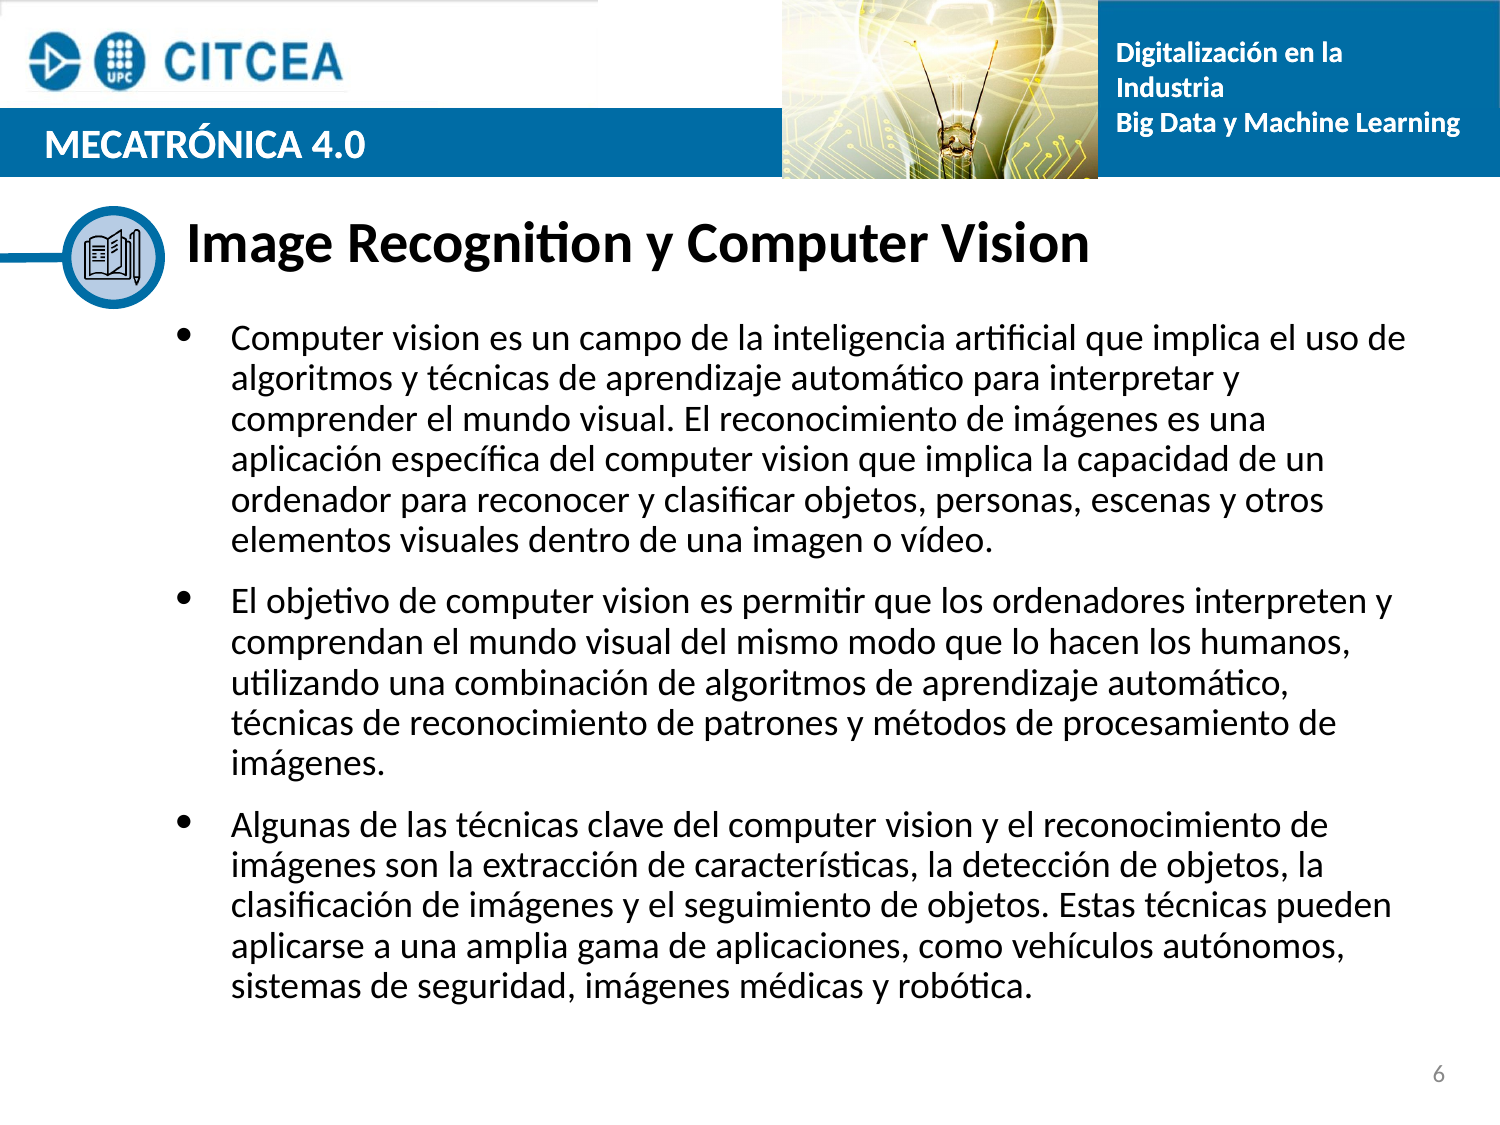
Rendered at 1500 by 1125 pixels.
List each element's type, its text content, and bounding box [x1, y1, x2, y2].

picture [83, 228, 141, 286]
text_box [67, 210, 161, 305]
text_box Image Recognition y Computer Vision [171, 196, 1208, 310]
list Computer vision es un campo de la inteligencia artificial que implica el uso de algoritmos y técnicas de aprendizaje automático para interpretar y comprender el mundo visual. El reconocimiento de imágenes es una aplicación específica del computer vision que implica la capacidad de un ordenador para reconocer y clasificar objetos, personas, escenas y otros elementos visuales dentro de una imagen o vídeo. El objetivo de computer vision es permitir que los ordenadores interpreten y comprendan el mundo visual del mismo modo que lo hacen los humanos, utilizando una combinación de algoritmos de aprendizaje automático, técnicas de reconocimiento de patrones y métodos de procesamiento de imágenes. Algunas de las técnicas clave del computer vision y el reconocimiento de imágenes son la extracción de características, la detección de objetos, la clasificación de imágenes y el seguimiento de objetos. Estas técnicas pueden aplicarse a una amplia gama de aplicaciones, como vehículos autónomos, sistemas de seguridad, imágenes médicas y robótica. [140, 310, 1435, 1079]
text_box 6 [1122, 1042, 1461, 1103]
picture [782, 0, 1500, 179]
picture [0, 0, 598, 107]
